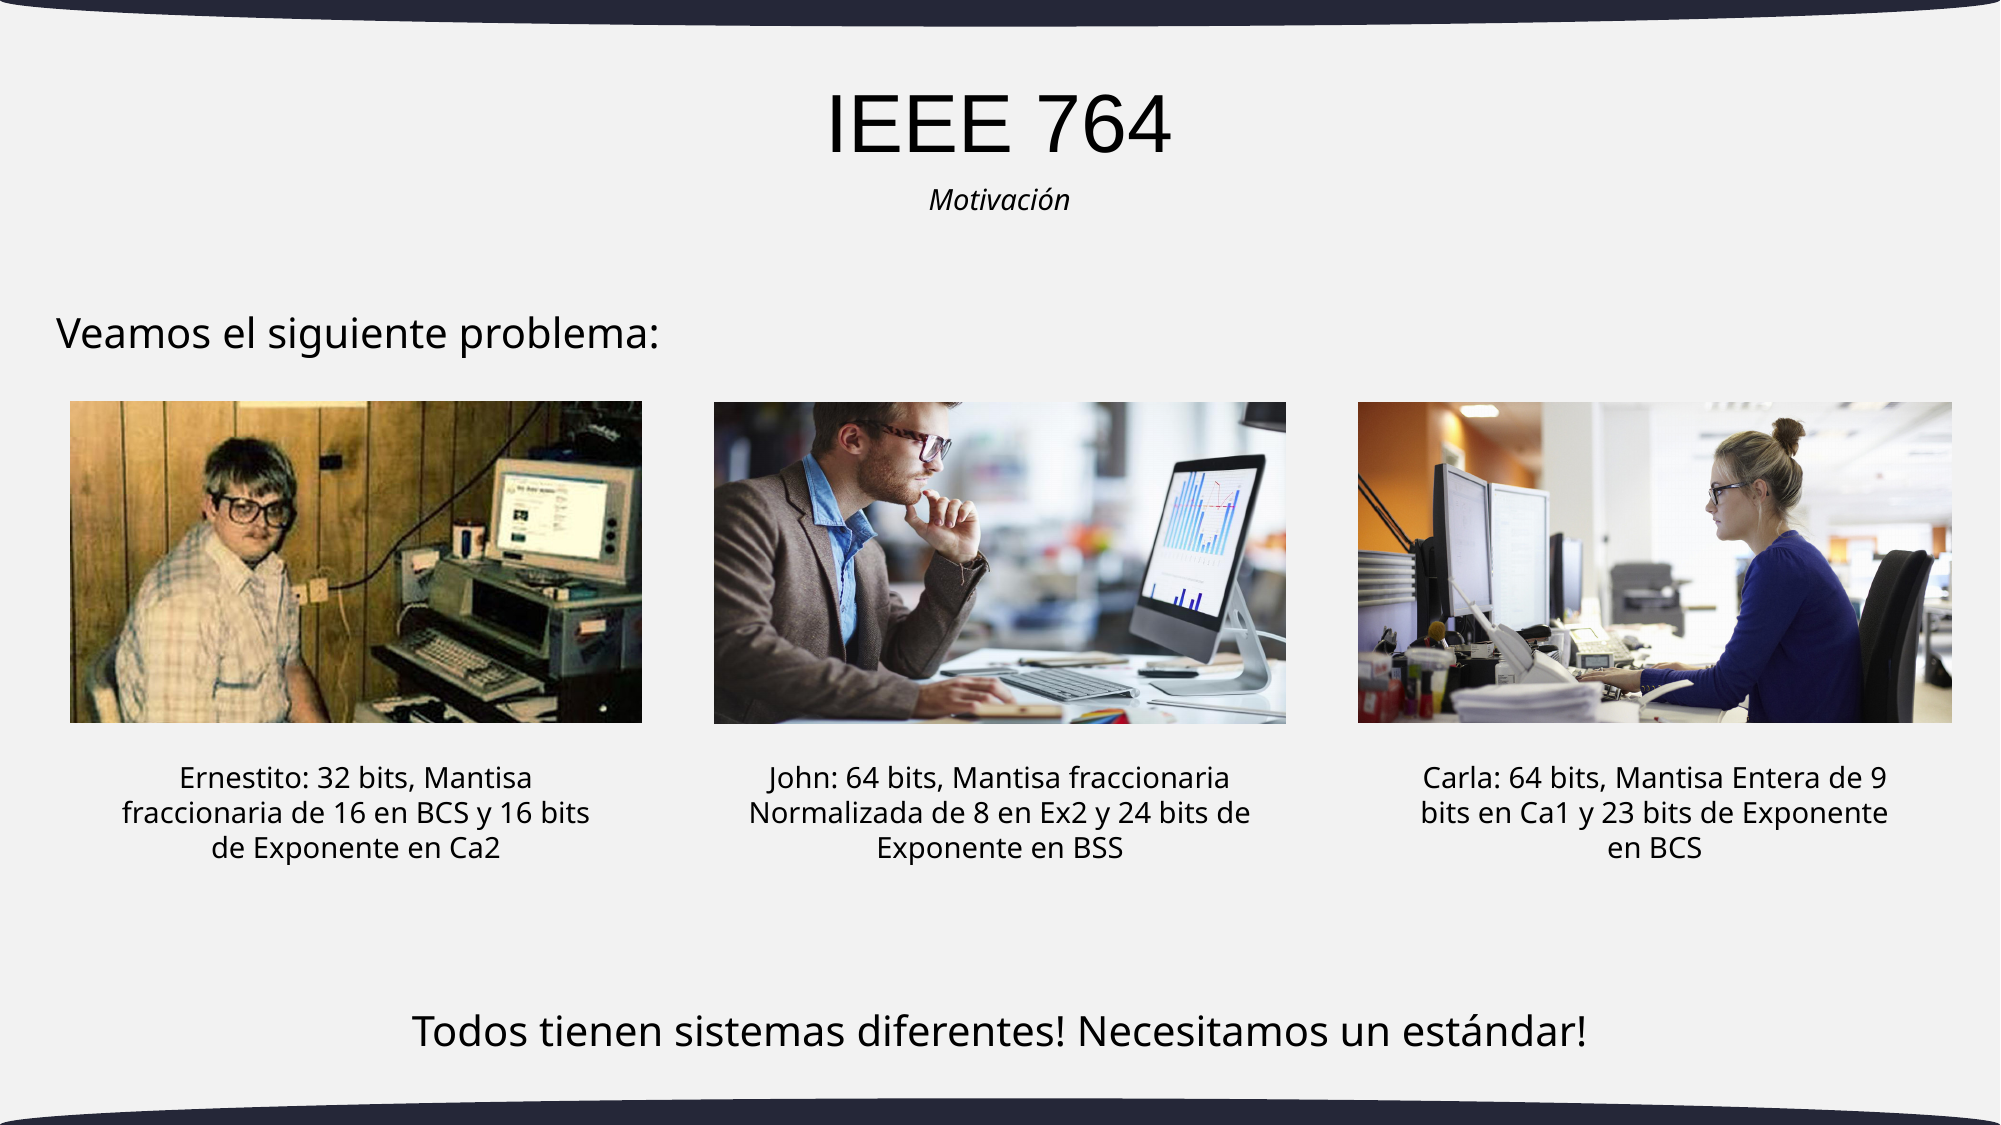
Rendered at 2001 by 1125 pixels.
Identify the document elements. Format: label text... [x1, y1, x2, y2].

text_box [1358, 402, 1952, 912]
text_box Todos tienen sistemas diferentes! Necesitamos un estándar! [104, 964, 1896, 1058]
text_box Motivación [659, 197, 1341, 225]
text_box Veamos el siguiente problema: [41, 267, 1832, 360]
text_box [70, 401, 642, 886]
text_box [714, 402, 1286, 912]
title IEEE 764 [513, 55, 1487, 197]
